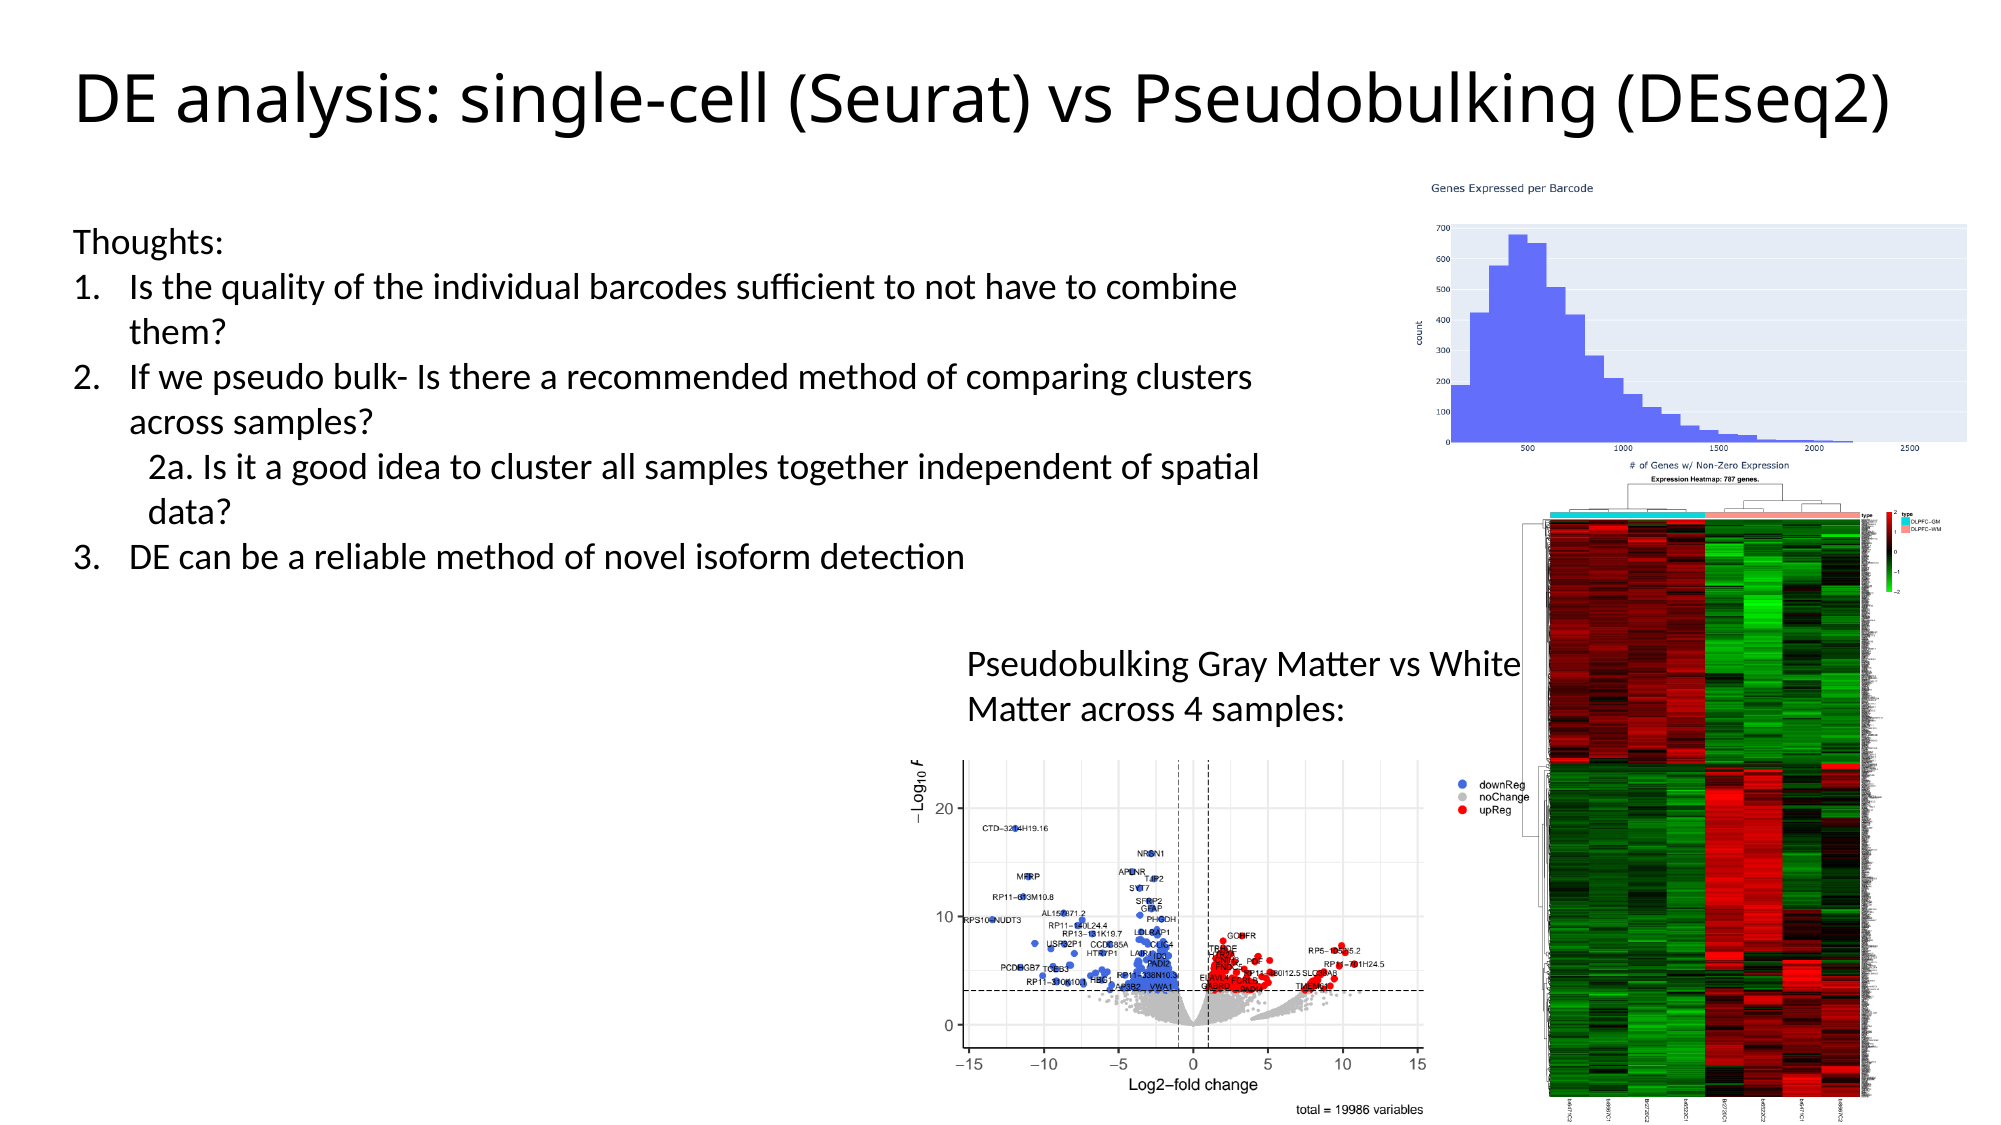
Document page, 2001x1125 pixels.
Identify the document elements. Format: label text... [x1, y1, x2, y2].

text_box Thoughts: Is the quality of the individual barcodes sufficient to not have to combine them? If we pseudo bulk- Is there a recommended method of comparing clusters across samples? 2a. Is it a good idea to cluster all samples together independent of spatial data? DE can be a reliable method of novel isoform detection [58, 209, 1290, 719]
picture [899, 160, 2000, 1125]
text_box Pseudobulking Gray Matter vs White Matter across 4 samples: [952, 632, 1521, 737]
title DE analysis: single-cell (Seurat) vs Pseudobulking (DEseq2) [58, 0, 1936, 210]
